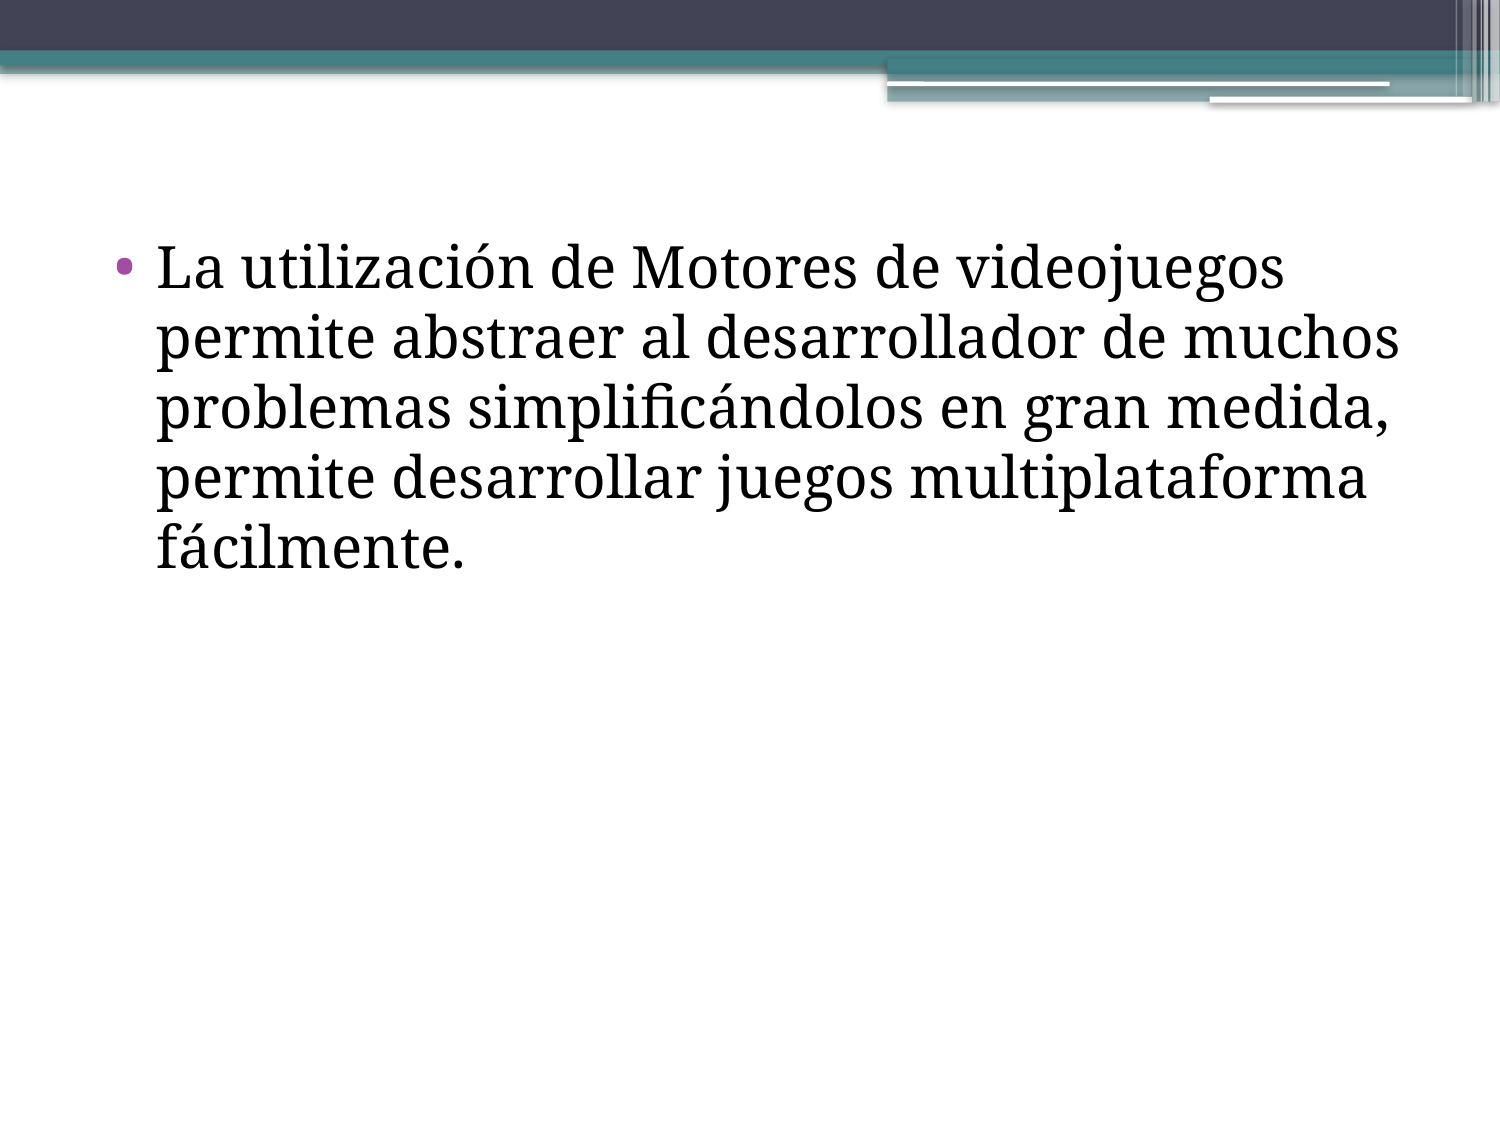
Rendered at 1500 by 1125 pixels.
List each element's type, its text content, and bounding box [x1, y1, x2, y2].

list La utilización de Motores de videojuegos permite abstraer al desarrollador de muchos problemas simplificándolos en gran medida, permite desarrollar juegos multiplataforma fácilmente. [82, 222, 1432, 933]
